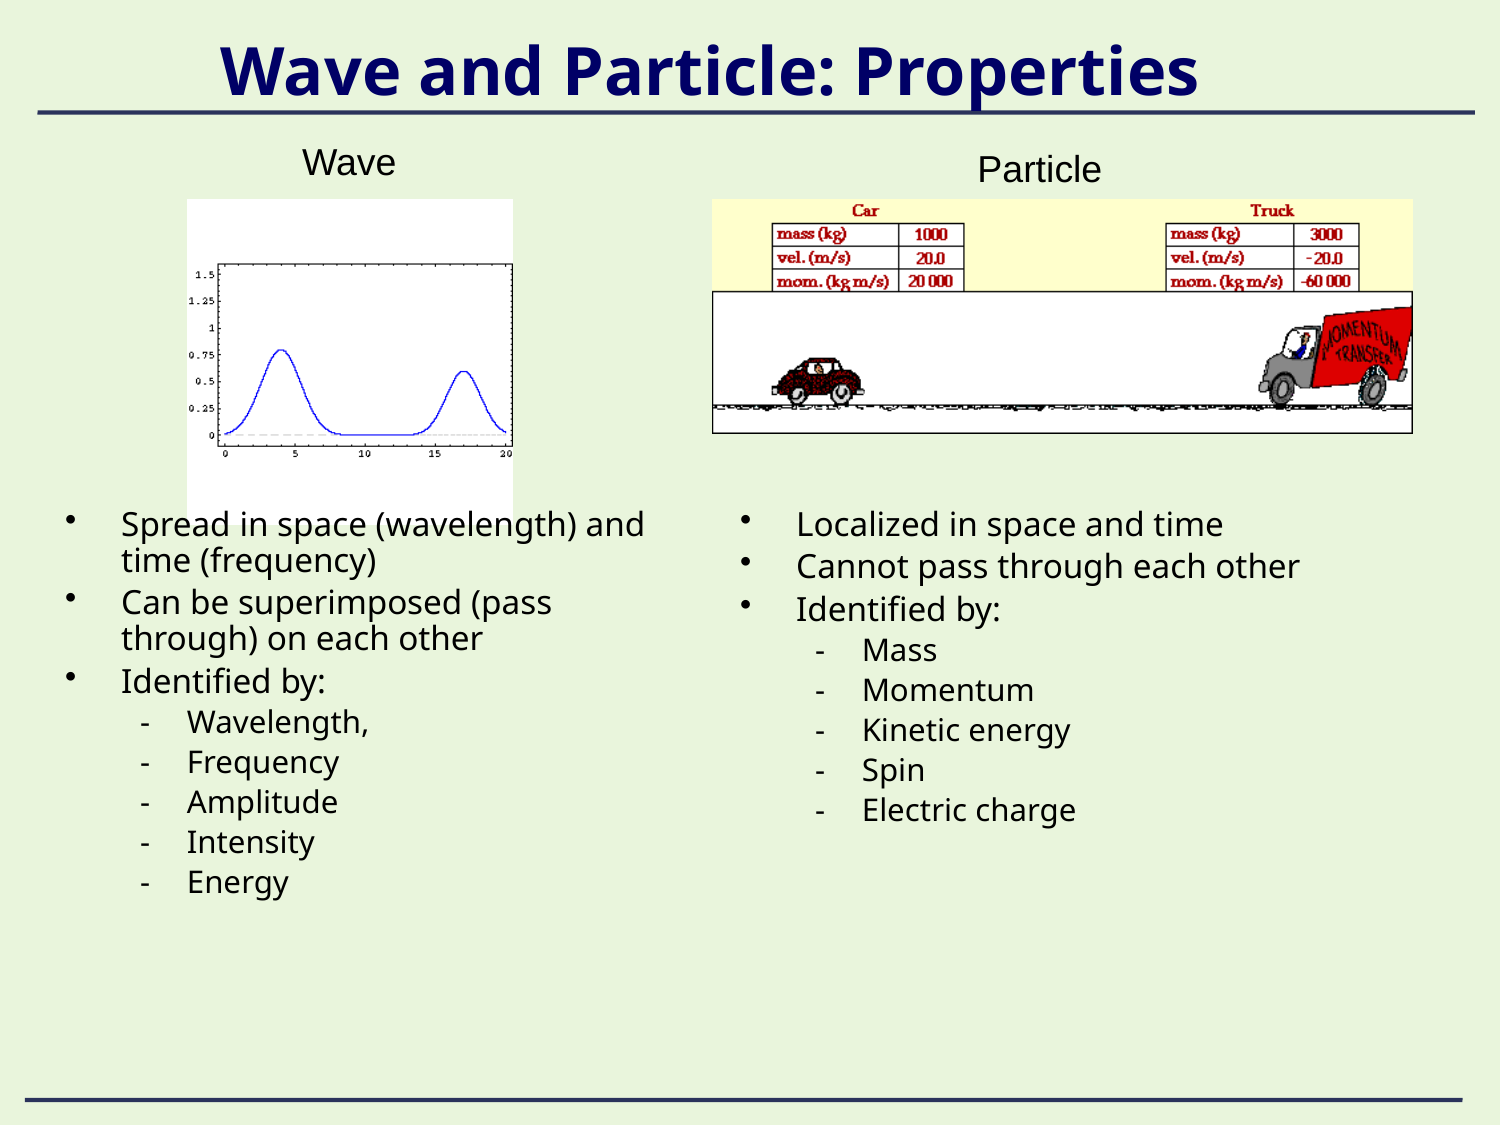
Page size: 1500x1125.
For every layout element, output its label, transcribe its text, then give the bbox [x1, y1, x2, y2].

text_box Wave [287, 130, 412, 191]
text_box Particle [962, 137, 1118, 198]
title Wave and Particle: Properties [74, 24, 1348, 113]
picture [187, 199, 513, 526]
picture [712, 199, 1413, 435]
list Localized in space and time Cannot pass through each other Identified by: Mass Momentum Kinetic energy Spin Electric charge [724, 499, 1351, 1026]
list Spread in space (wavelength) and time (frequency) Can be superimposed (pass through) on each other Identified by: Wavelength, Frequency Amplitude Intensity Energy [49, 499, 676, 1013]
